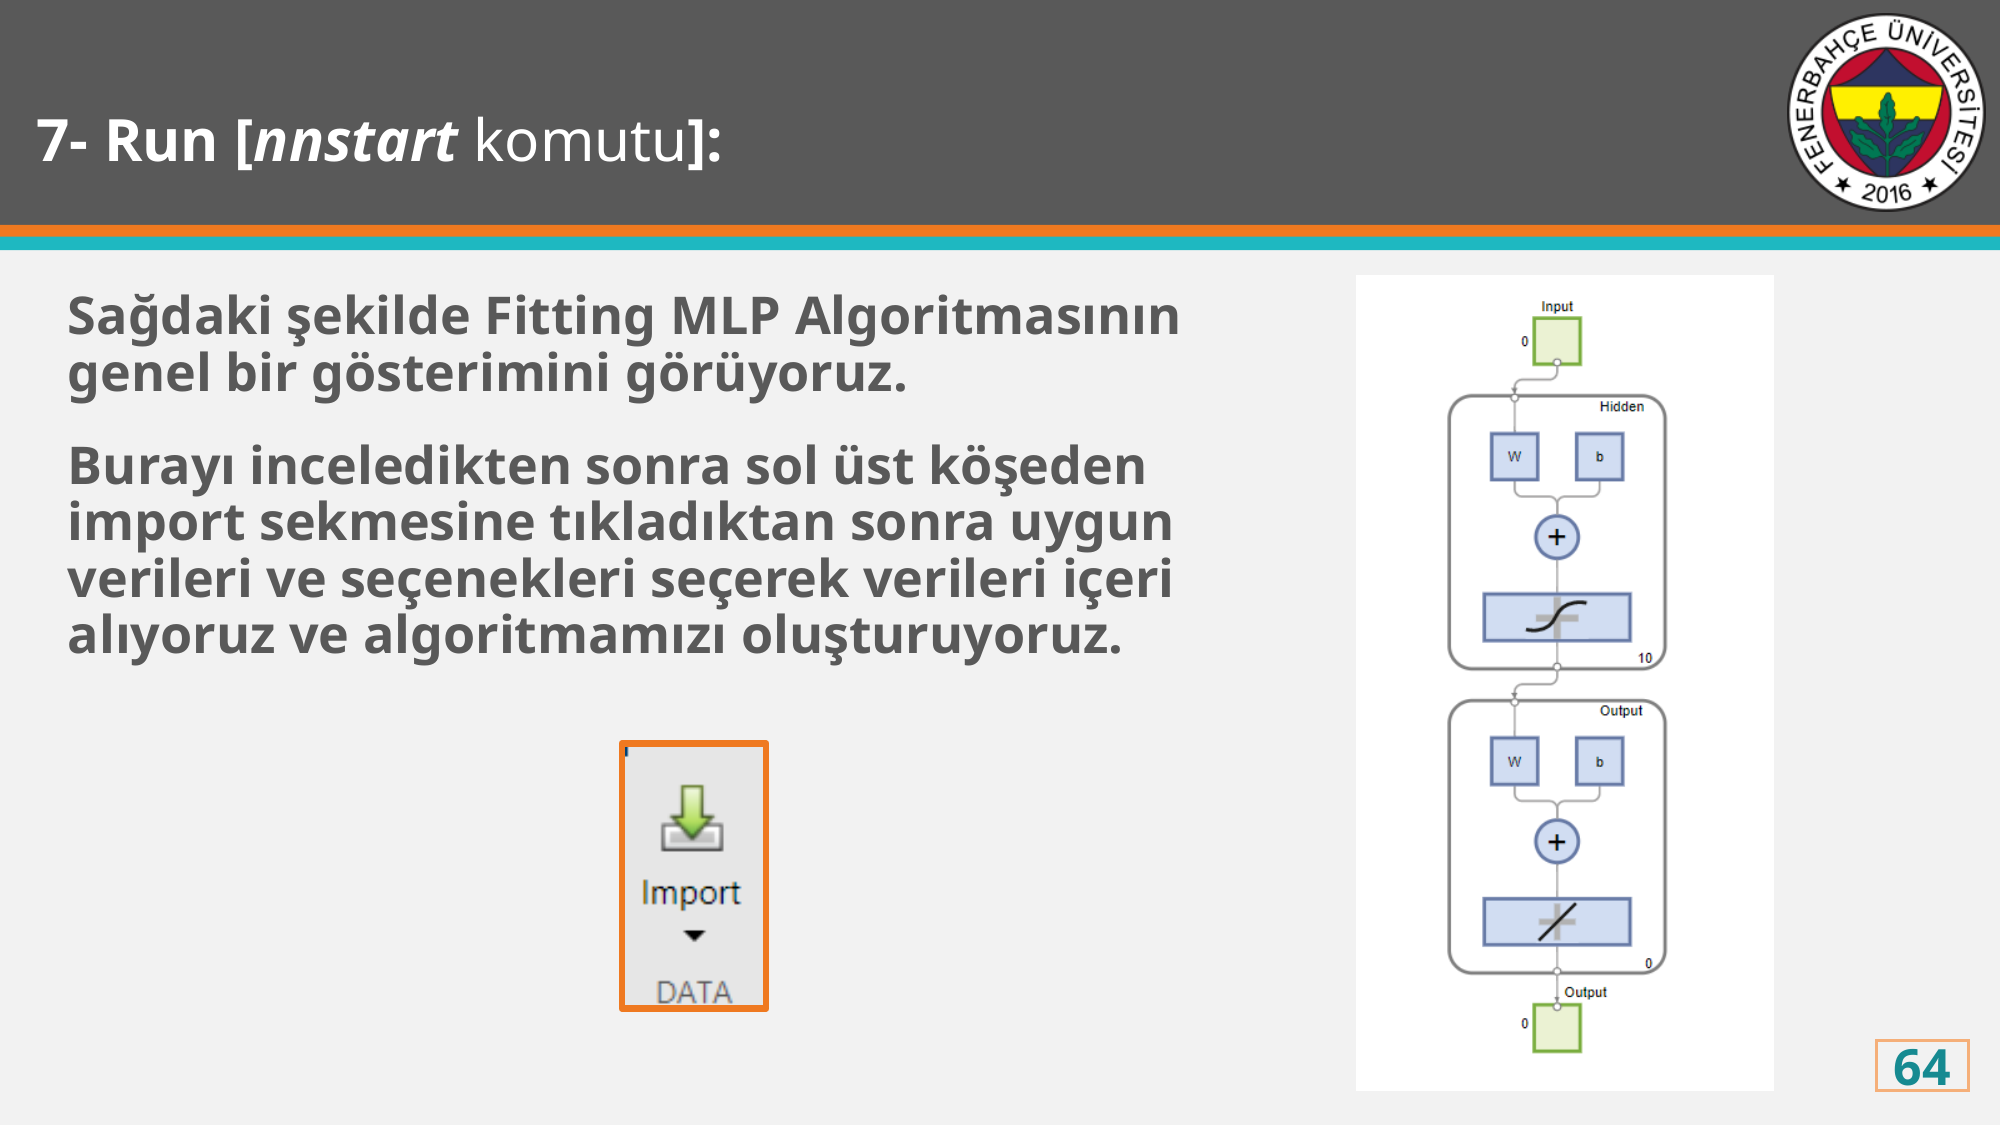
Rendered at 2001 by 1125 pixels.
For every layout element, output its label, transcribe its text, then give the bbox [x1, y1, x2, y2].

picture [1787, 13, 1986, 212]
picture [624, 746, 764, 1006]
picture [1356, 275, 1774, 1091]
text_box Sağdaki şekilde Fitting MLP Algoritmasının genel bir gösterimini görüyoruz. Burayı inceledikten sonra sol üst köşeden import sekmesine tıkladıktan sonra uygun verileri ve seçenekleri seçerek verileri içeri alıyoruz ve algoritmamızı oluşturuyoruz. [52, 282, 1292, 711]
text_box 64 [1876, 1039, 1969, 1092]
title 7- Run [nnstart komutu]: [21, 95, 1544, 182]
